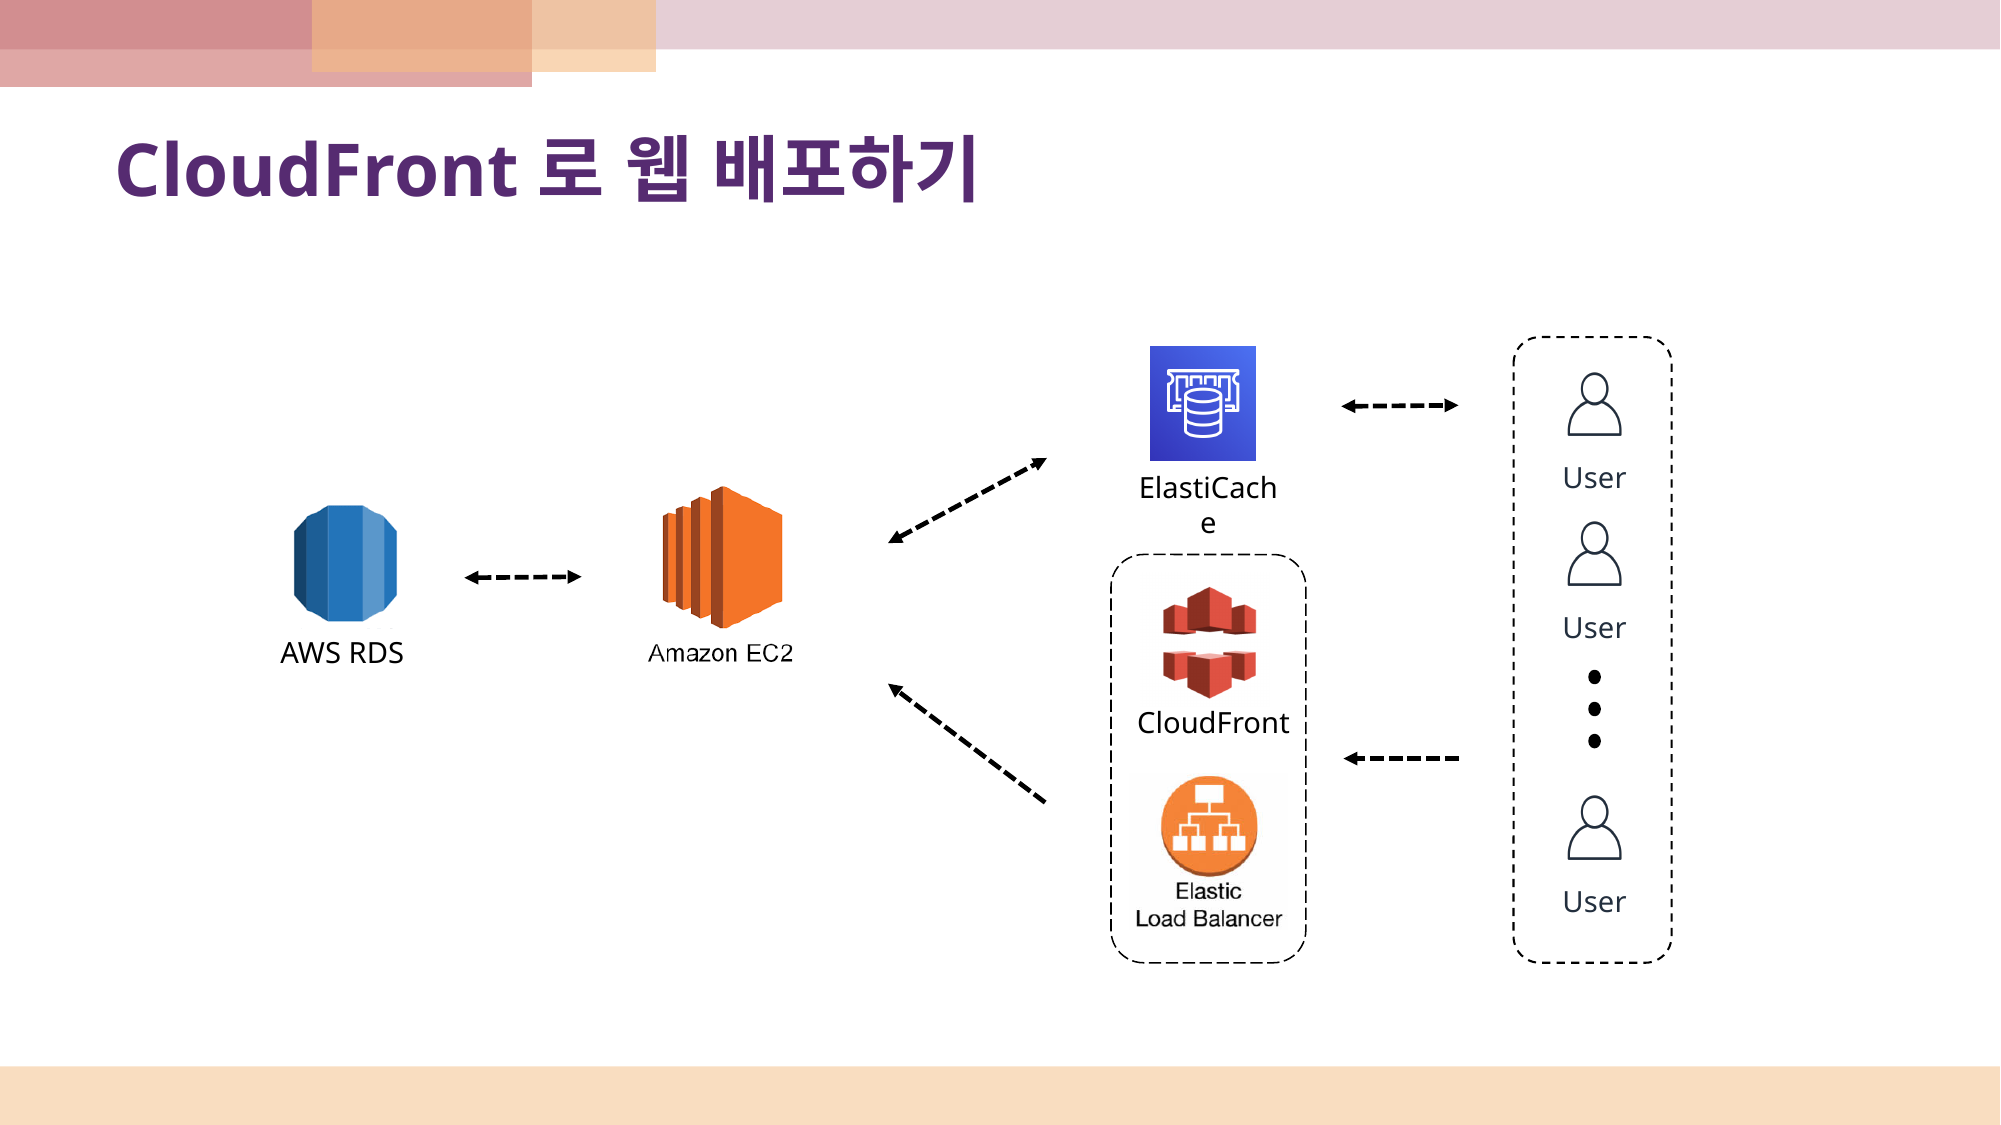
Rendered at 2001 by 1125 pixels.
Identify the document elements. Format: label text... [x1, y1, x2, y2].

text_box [1110, 336, 1672, 963]
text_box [887, 683, 1046, 803]
title CloudFront로 웹 배포하기 [99, 88, 1900, 246]
picture [626, 465, 825, 678]
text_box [887, 457, 1048, 544]
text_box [254, 489, 430, 673]
